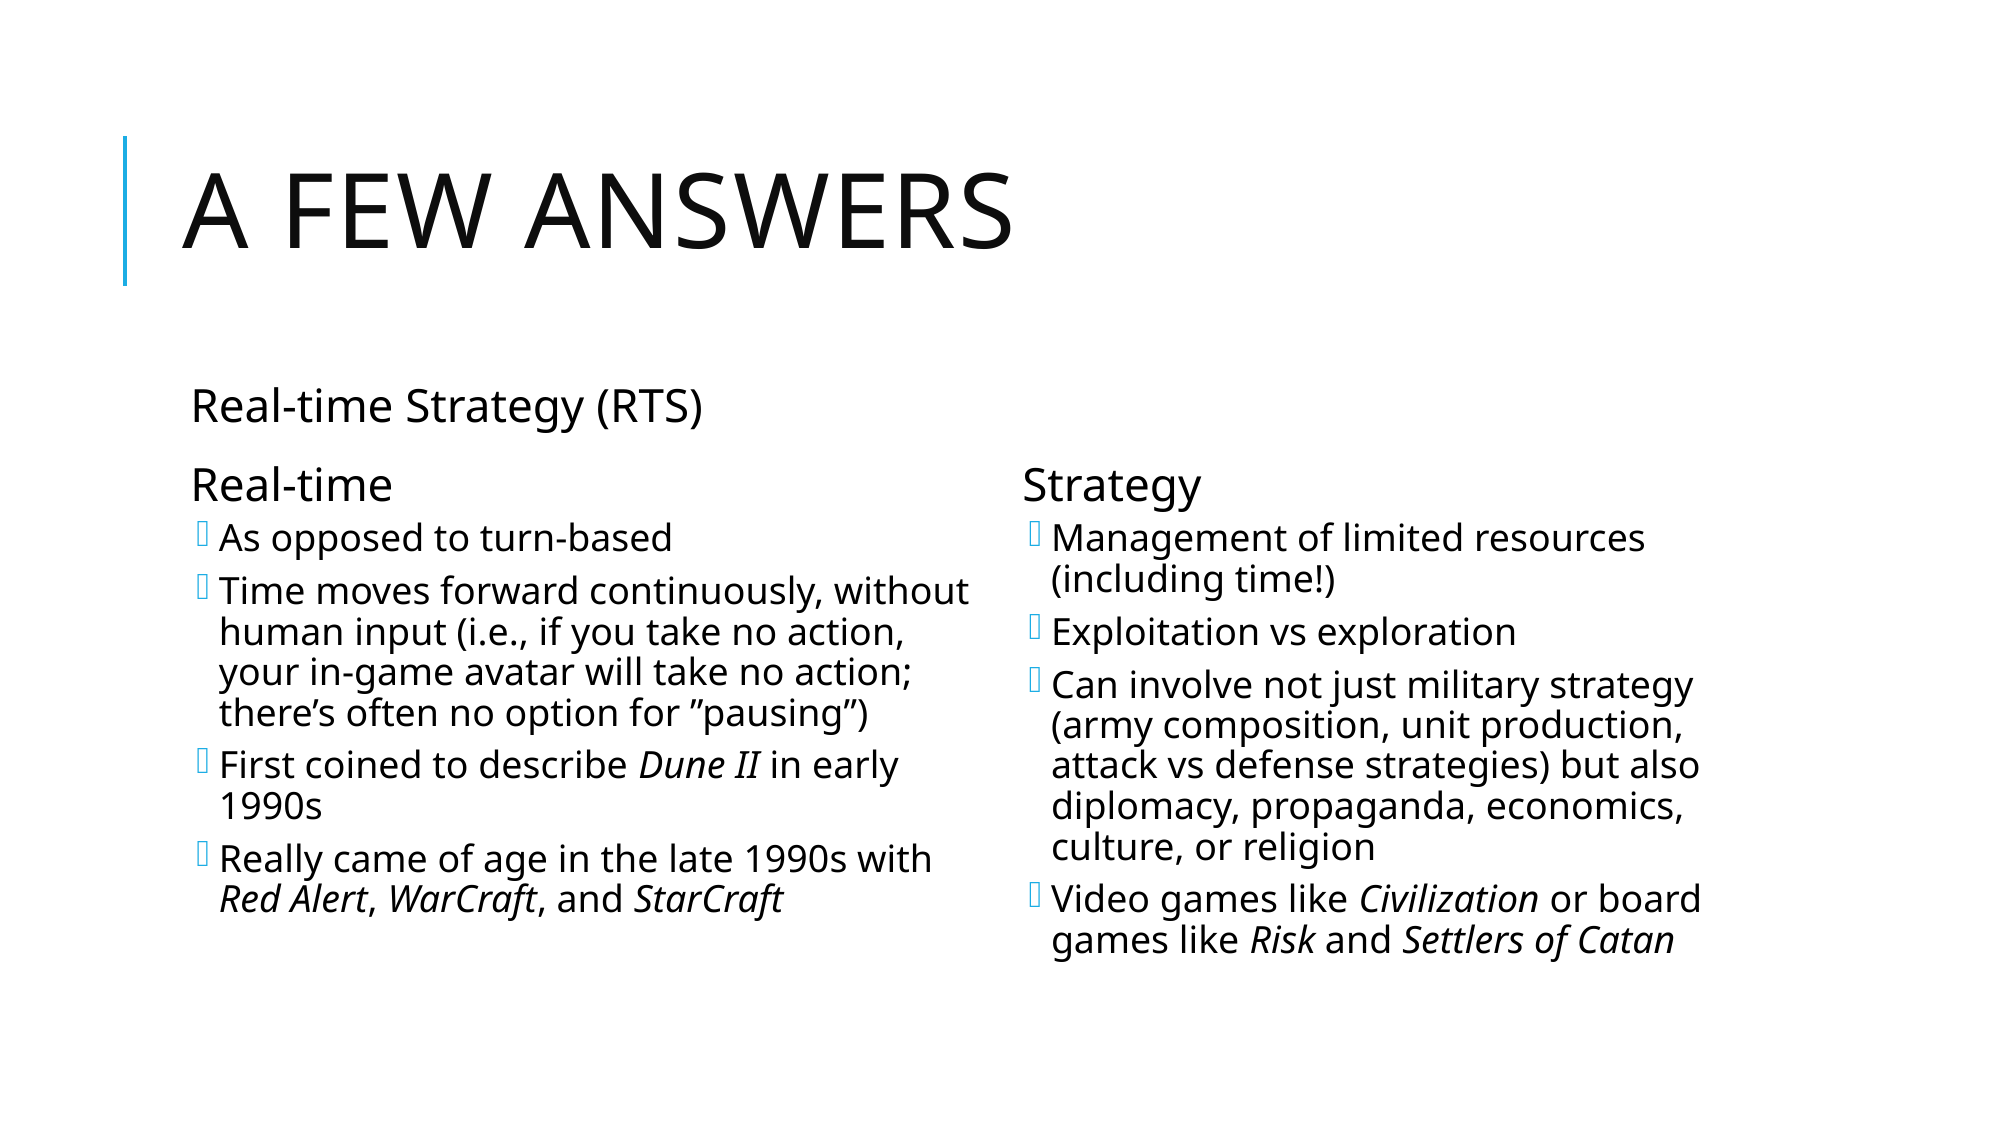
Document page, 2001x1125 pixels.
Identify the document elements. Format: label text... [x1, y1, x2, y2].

text_box Real-time As opposed to turn-based Time moves forward continuously, without human input (i.e., if you take no action, your in-game avatar will take no action; there’s often no option for ”pausing”) First coined to describe Dune II in early 1990s Really came of age in the late 1990s with Red Alert, WarCraft, and StarCraft [168, 454, 1000, 1069]
list Real-time Strategy (RTS) [168, 375, 1763, 454]
text_box Strategy Management of limited resources (including time!) Exploitation vs exploration Can involve not just military strategy (army composition, unit production, attack vs defense strategies) but also diplomacy, propaganda, economics, culture, or religion Video games like Civilization or board games like Risk and Settlers of Catan [999, 454, 1807, 1021]
title A Few Answers [168, 96, 1763, 342]
